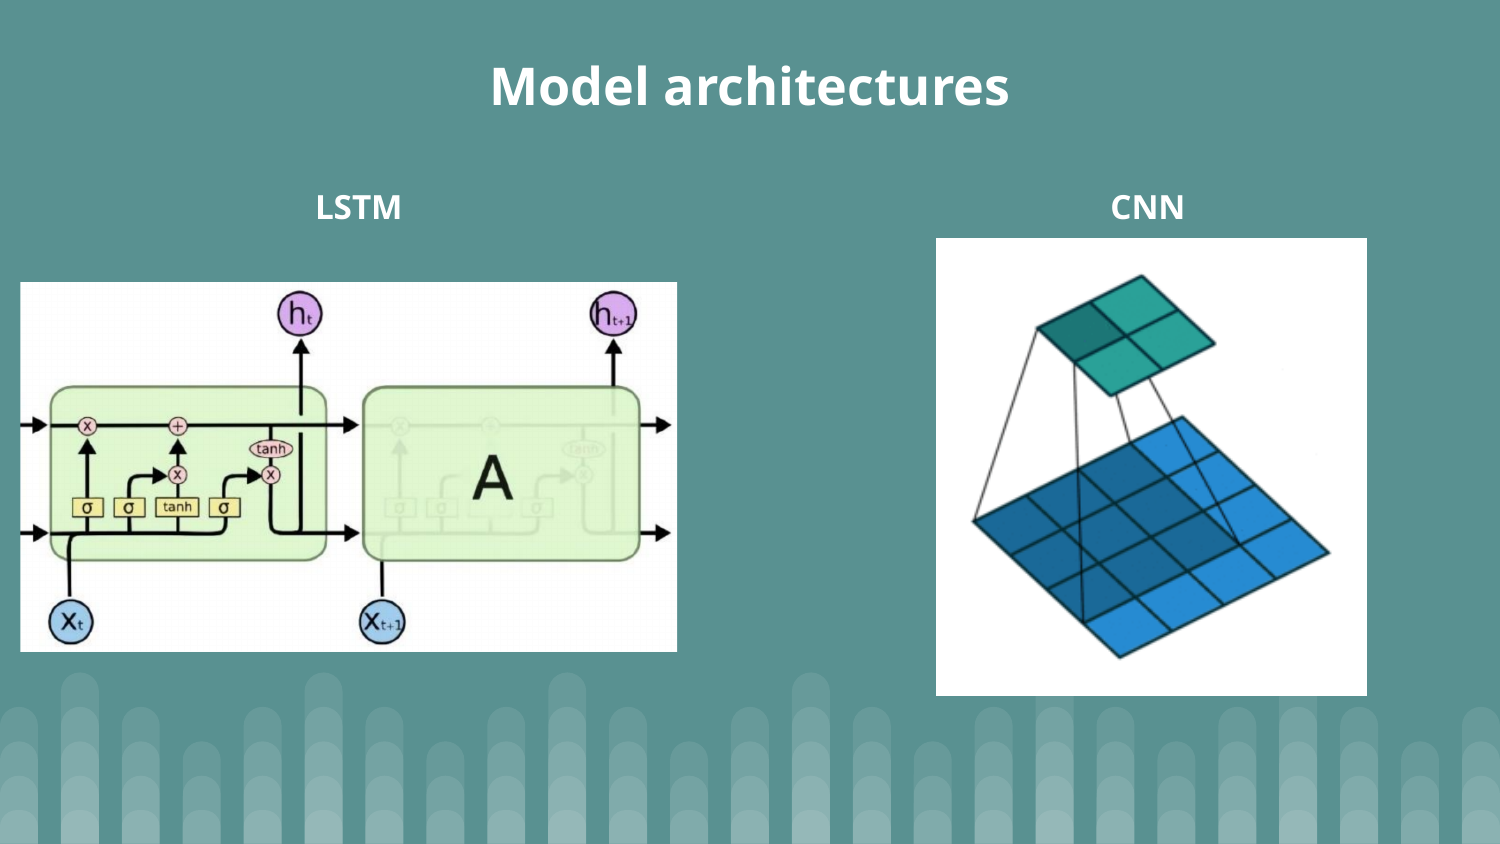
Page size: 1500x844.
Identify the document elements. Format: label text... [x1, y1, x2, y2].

text_box LSTM [299, 170, 656, 280]
picture [20, 282, 678, 652]
picture [936, 238, 1367, 696]
text_box CNN [1095, 170, 1451, 398]
list Model architectures [227, 38, 1273, 144]
